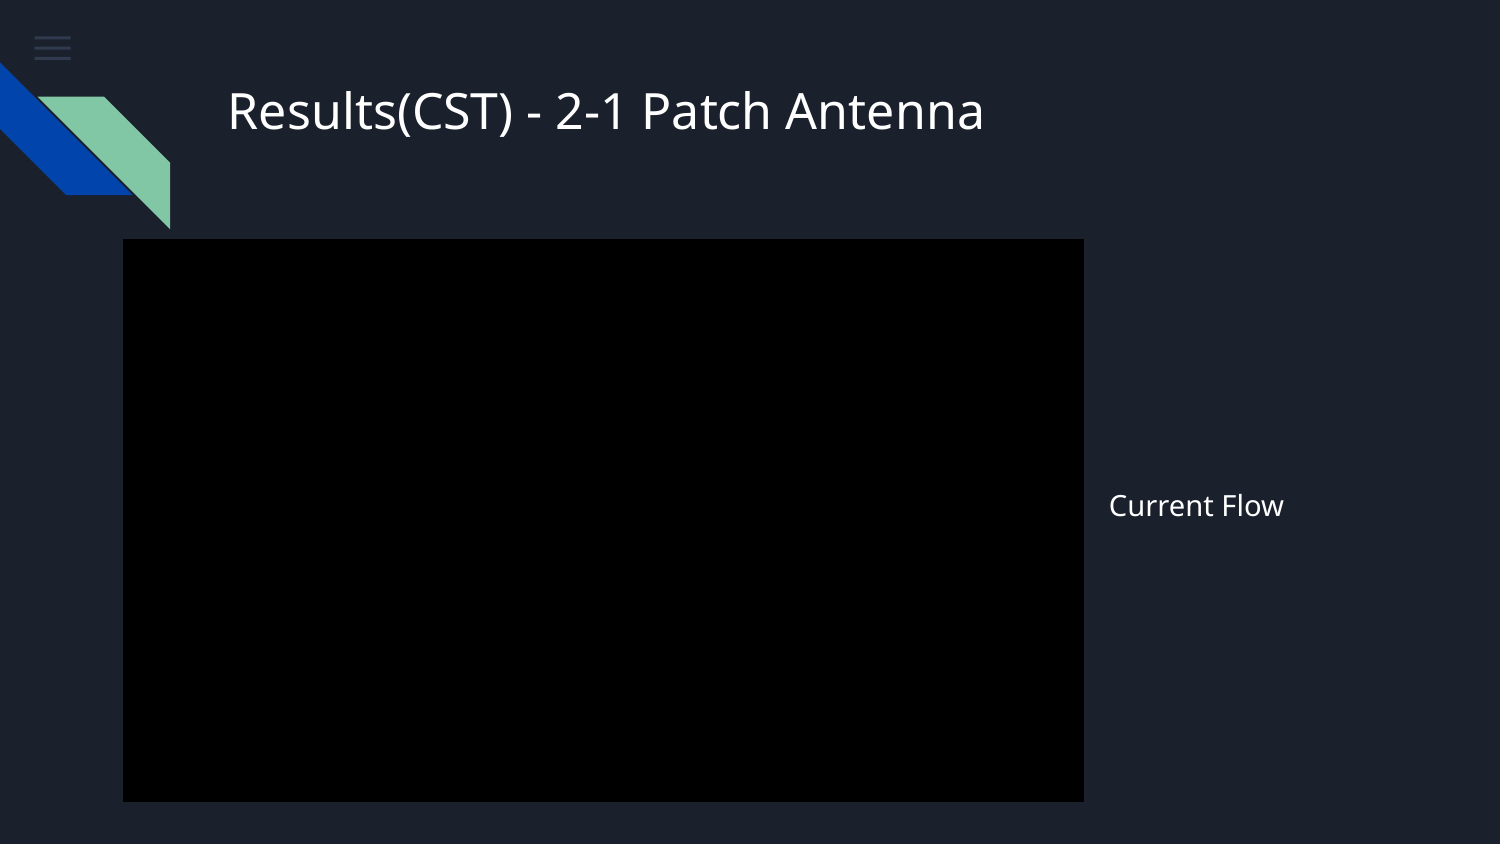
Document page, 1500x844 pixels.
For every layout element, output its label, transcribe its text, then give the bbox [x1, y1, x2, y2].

picture [123, 239, 1084, 803]
text_box Current Flow [1093, 471, 1377, 537]
title Results(CST) - 2-1 Patch Antenna [212, 64, 1368, 215]
